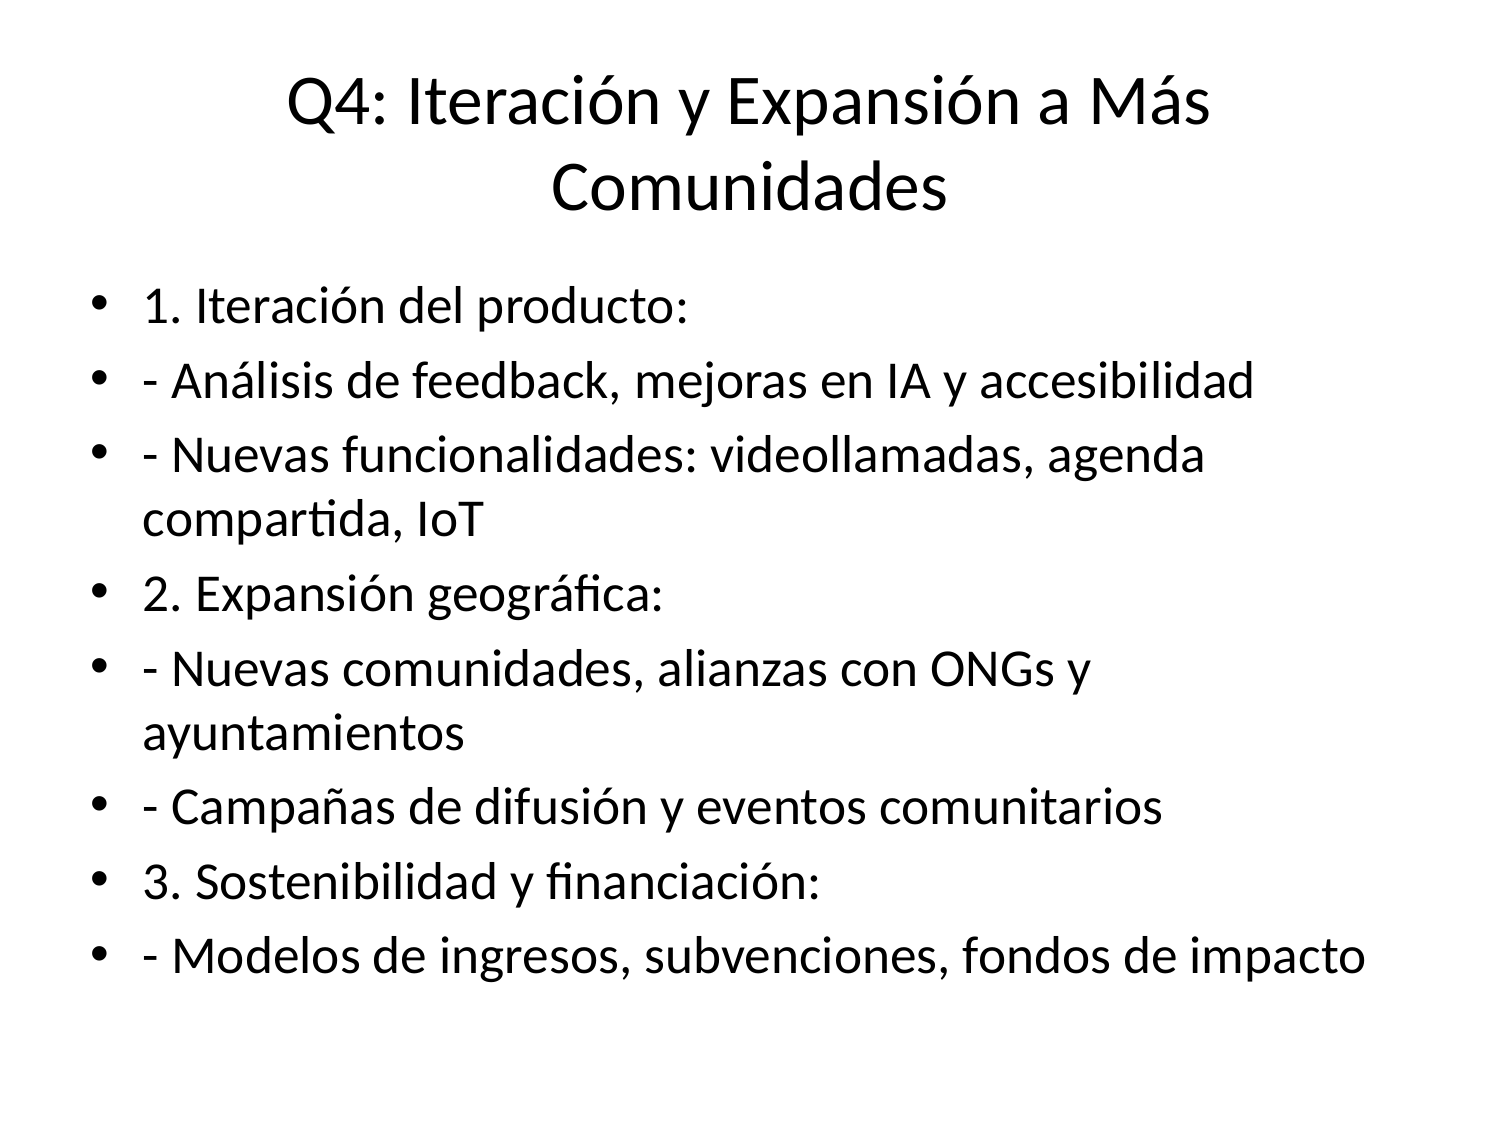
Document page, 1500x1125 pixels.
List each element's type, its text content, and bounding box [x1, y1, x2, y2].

list 1. Iteración del producto: - Análisis de feedback, mejoras en IA y accesibilidad - Nuevas funcionalidades: videollamadas, agenda compartida, IoT 2. Expansión geográfica: - Nuevas comunidades, alianzas con ONGs y ayuntamientos - Campañas de difusión y eventos comunitarios 3. Sostenibilidad y financiación: - Modelos de ingresos, subvenciones, fondos de impacto [75, 262, 1425, 1005]
title Q4: Iteración y Expansión a Más Comunidades [75, 45, 1425, 233]
